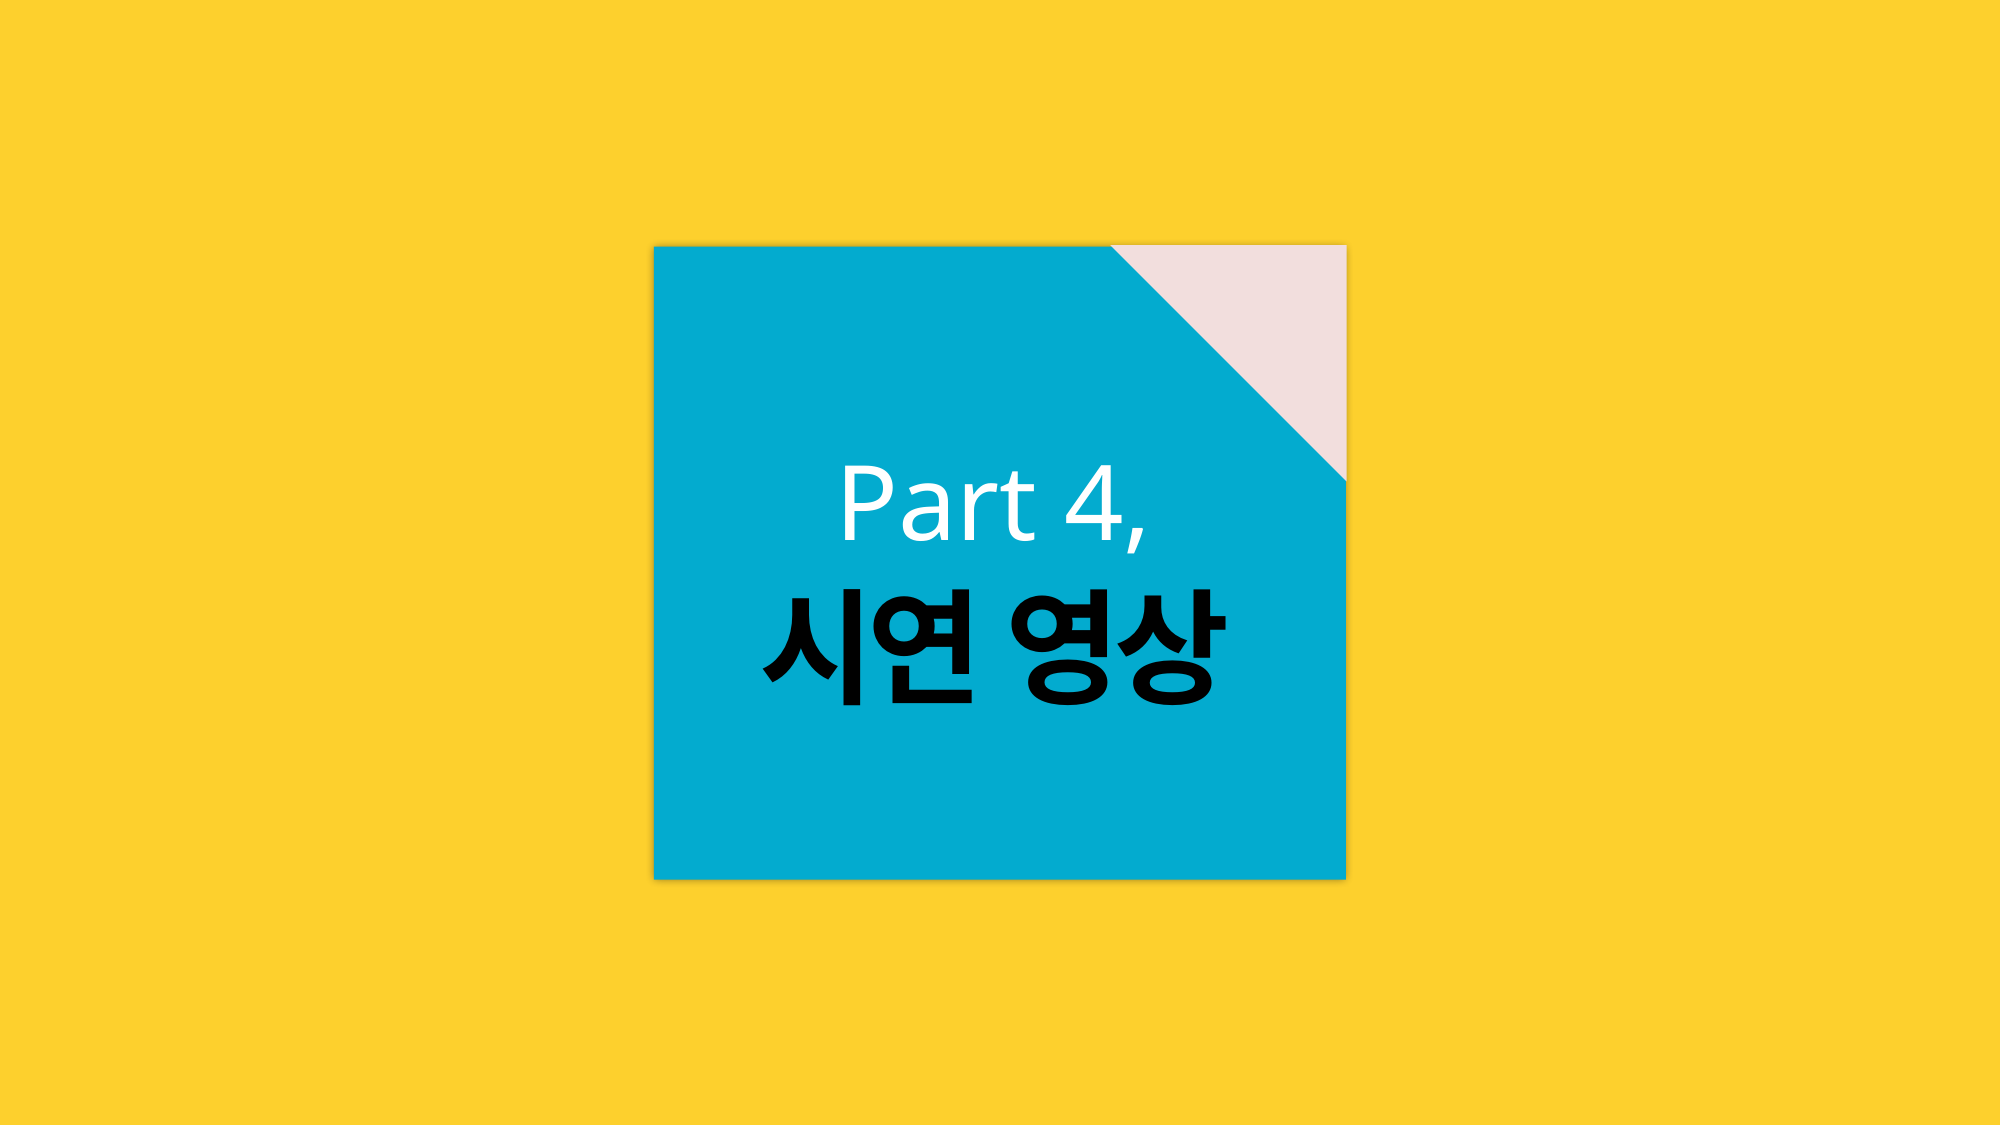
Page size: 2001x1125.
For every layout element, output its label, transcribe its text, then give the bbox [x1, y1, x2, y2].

text_box Part 4, [820, 428, 1167, 569]
text_box [1107, 244, 1348, 484]
text_box 시연 영상 [744, 561, 1245, 727]
text_box [653, 246, 1347, 881]
